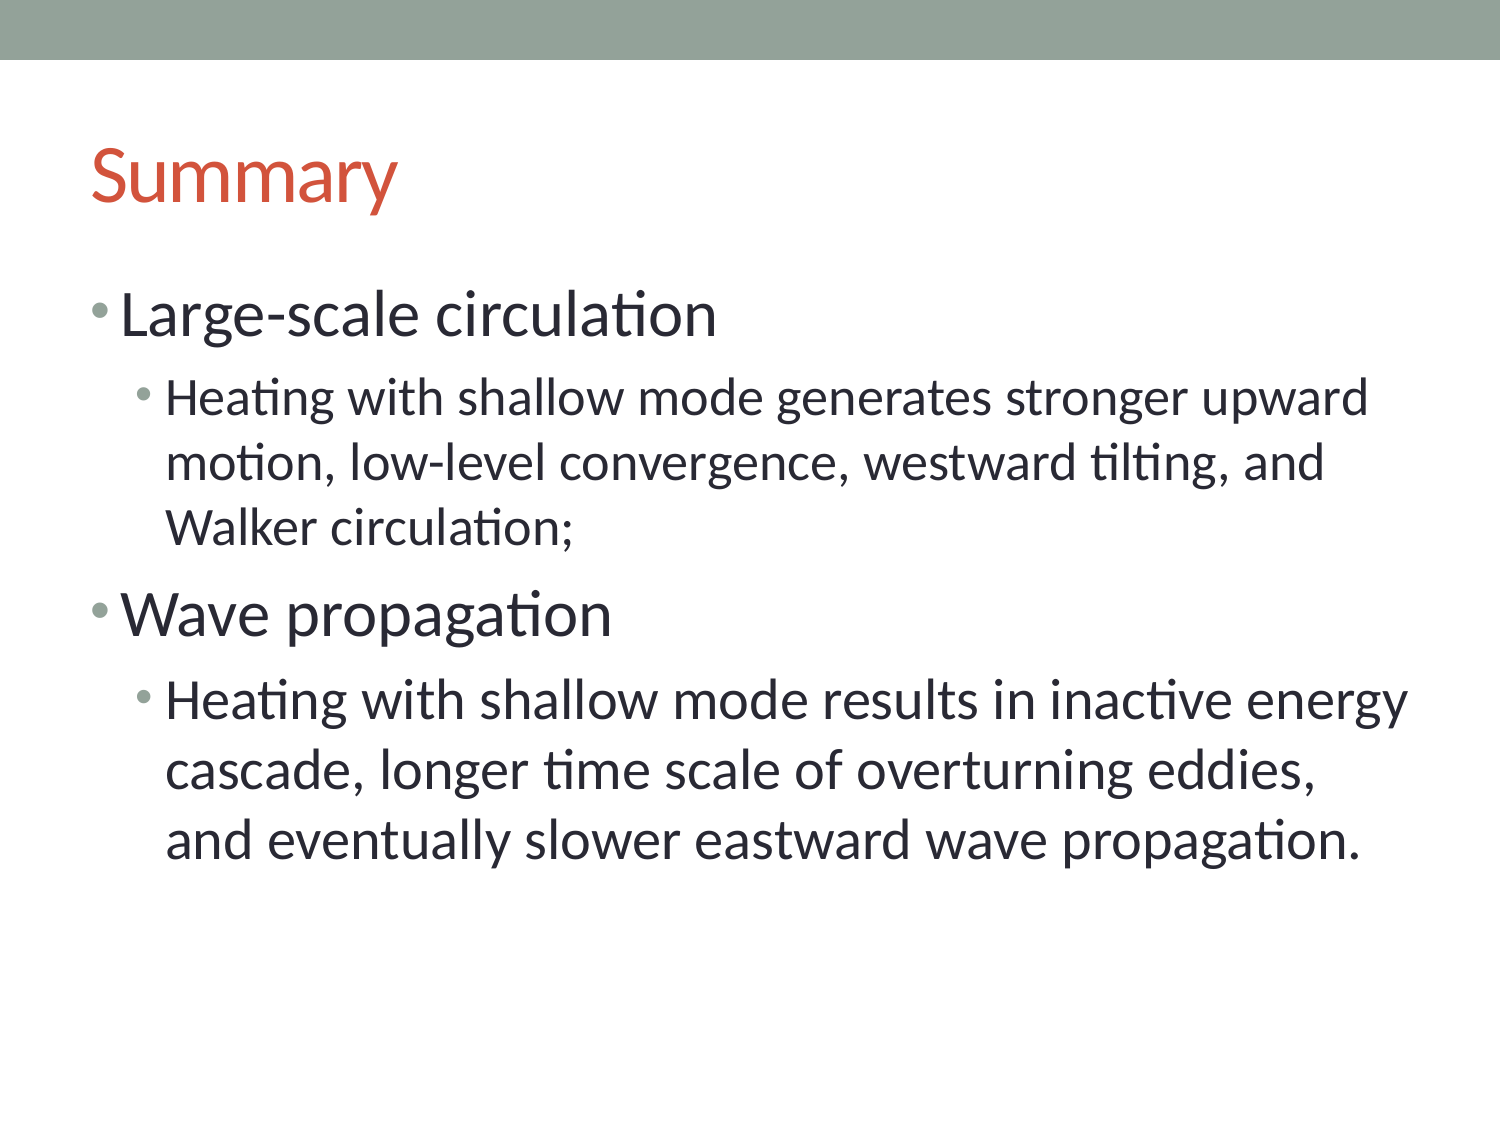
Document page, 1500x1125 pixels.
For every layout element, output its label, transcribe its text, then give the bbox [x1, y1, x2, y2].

list Large-scale circulation Heating with shallow mode generates stronger upward motion, low-level convergence, westward tilting, and Walker circulation; Wave propagation Heating with shallow mode results in inactive energy cascade, longer time scale of overturning eddies, and eventually slower eastward wave propagation. [75, 262, 1425, 1056]
title Summary [75, 87, 1425, 250]
